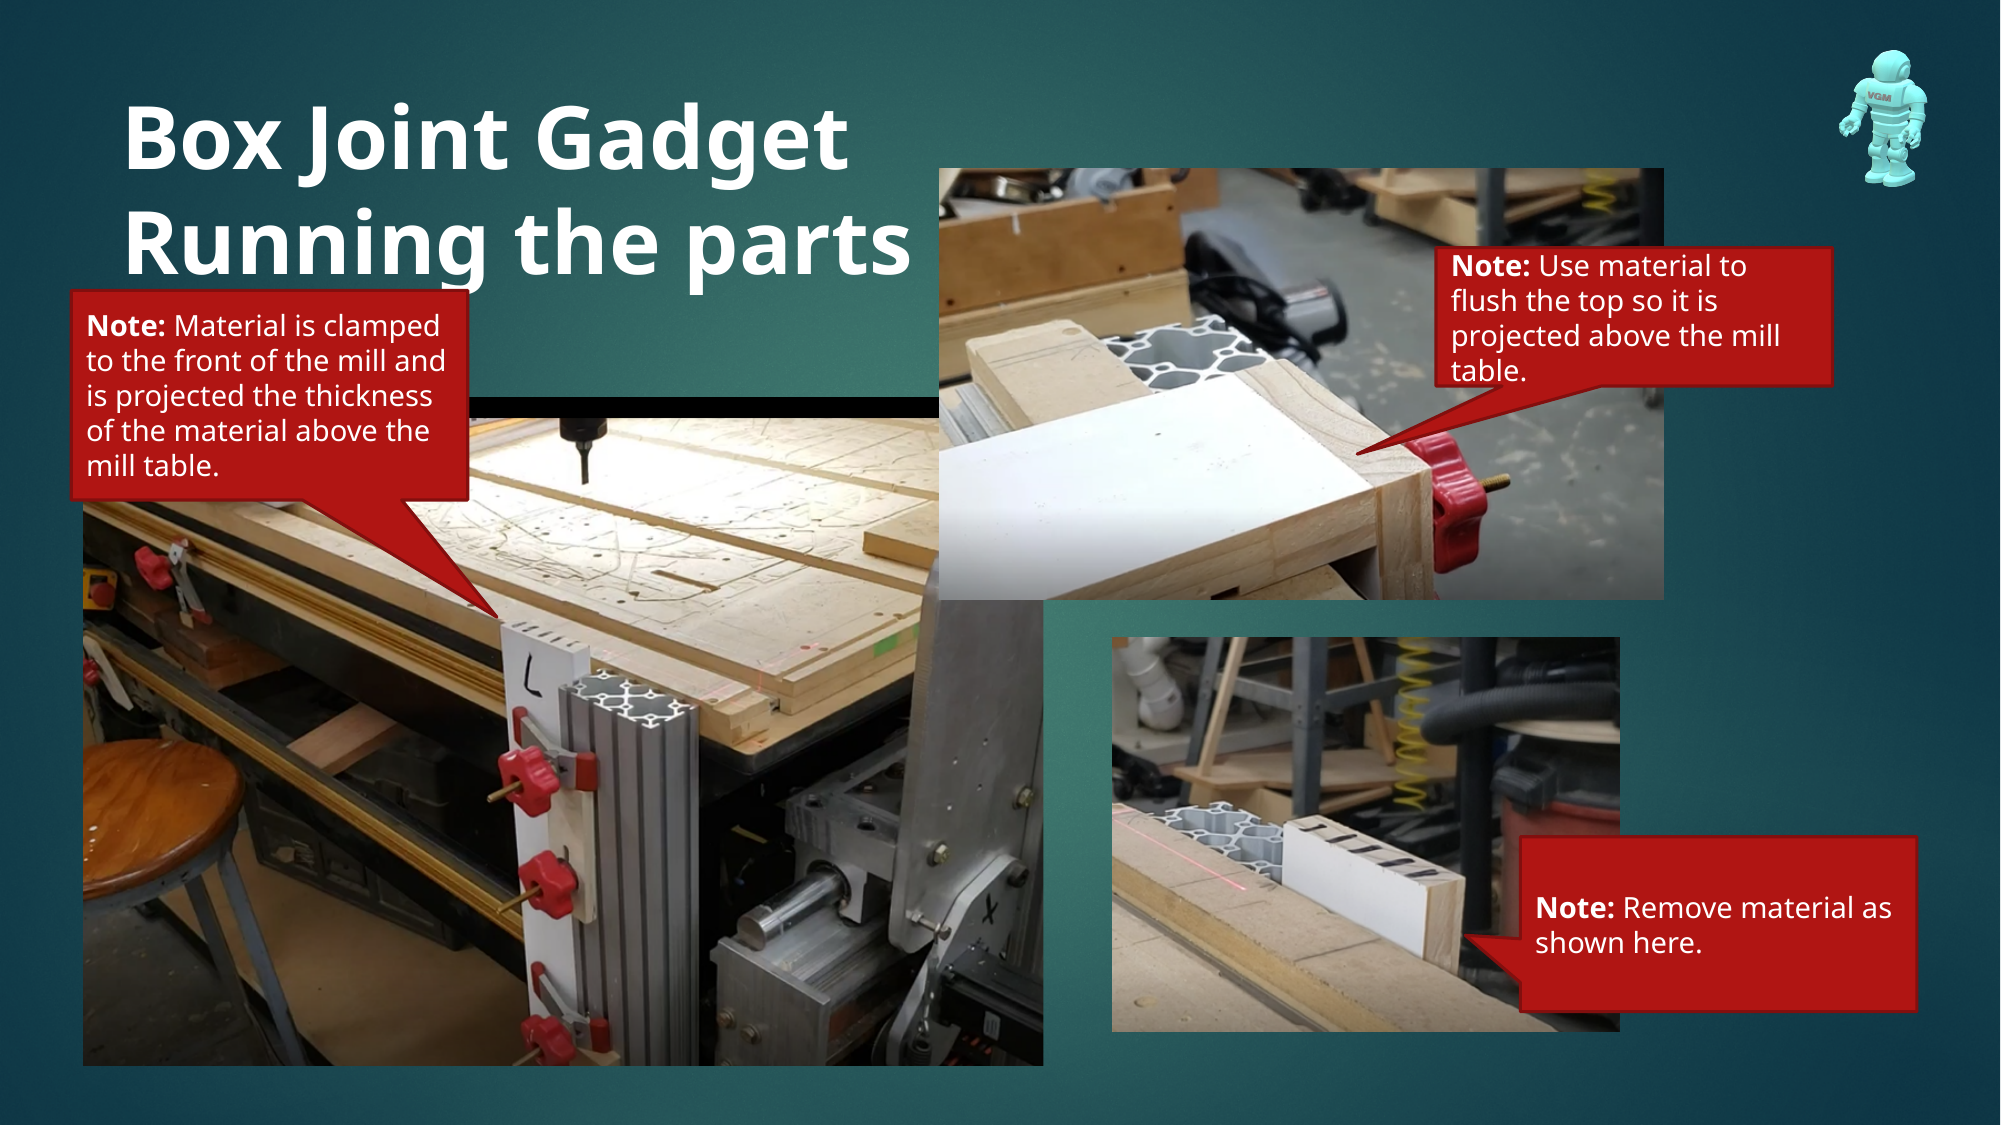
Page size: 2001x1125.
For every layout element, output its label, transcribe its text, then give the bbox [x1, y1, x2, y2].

picture [1800, 46, 1976, 188]
text_box Note: Remove material as shown here. [1625, 835, 1919, 1014]
picture [82, 168, 1664, 1066]
text_box Note: Use material to flush the top so it is projected above the mill table. [1669, 246, 1835, 388]
text_box Note: Material is clamped to the front of the mill and is projected the thickness of the material above the mill table. [69, 288, 470, 502]
picture [1111, 636, 1621, 1032]
title Box Joint Gadget Running the parts [106, 74, 1649, 304]
